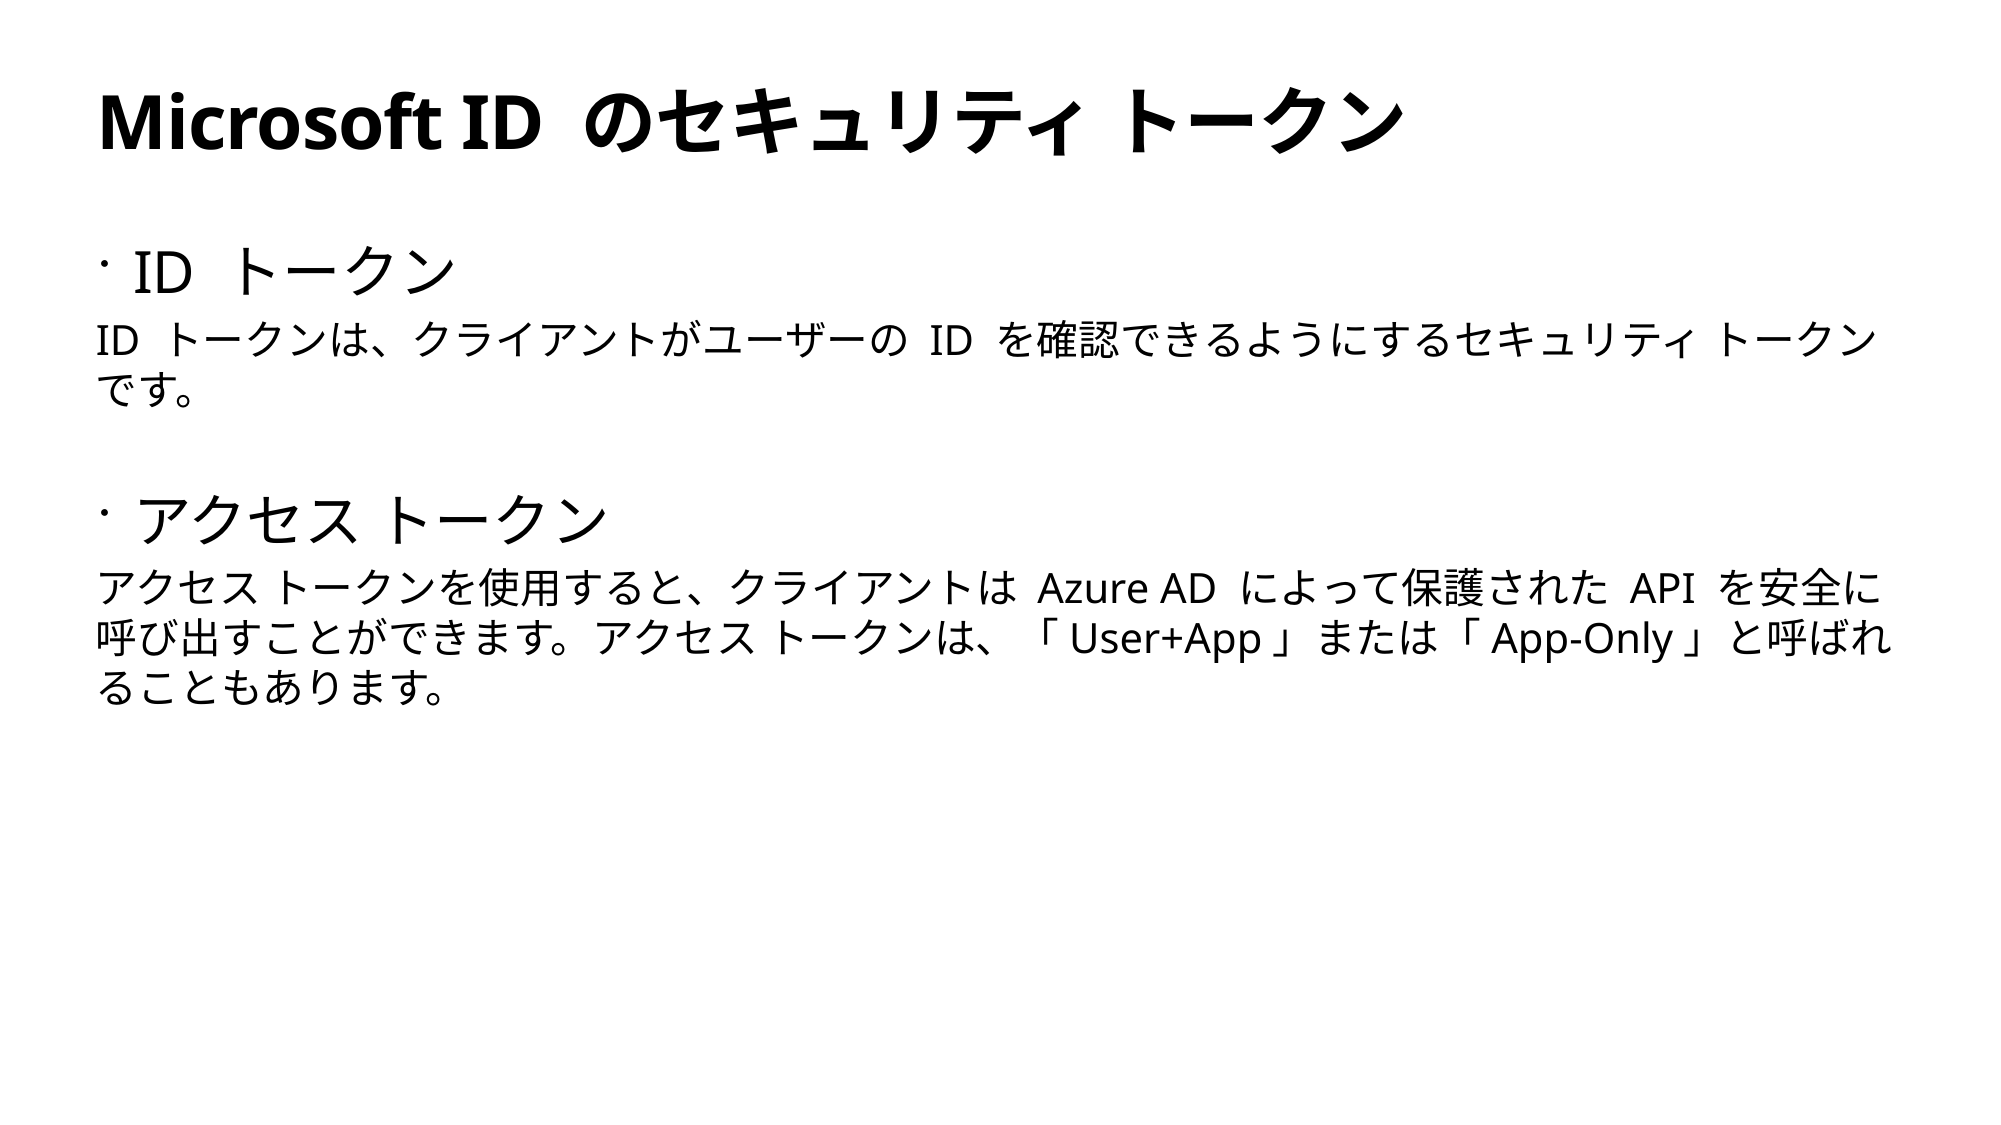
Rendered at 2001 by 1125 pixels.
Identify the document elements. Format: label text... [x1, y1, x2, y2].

title Microsoft ID のセキュリティ トークン [96, 75, 1904, 166]
list ID トークン ID トークンは、クライアントがユーザーの ID を確認できるようにするセキュリティ トークンです。 アクセス トークン アクセス トークンを使用すると、クライアントは Azure AD によって保護された API を安全に呼び出すことができます。アクセス トークンは、「User+App」または「App-Only」と呼ばれることもあります。 [95, 235, 1904, 809]
